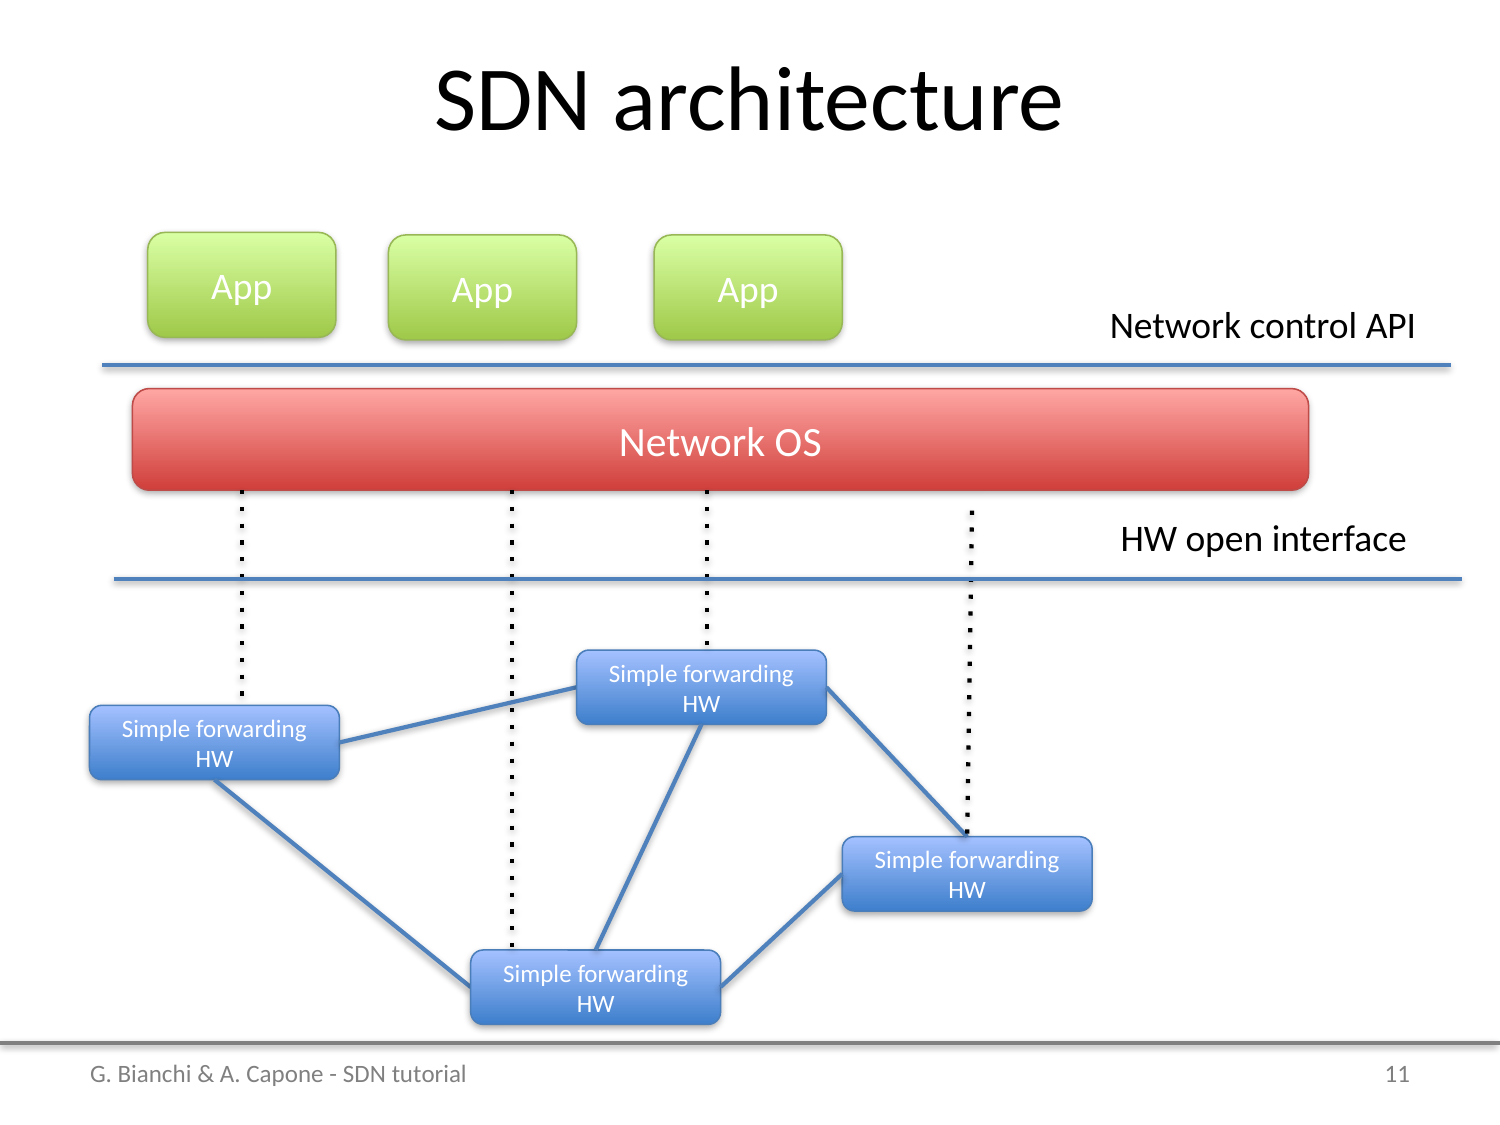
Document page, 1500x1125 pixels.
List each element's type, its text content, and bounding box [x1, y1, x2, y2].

text_box App [146, 231, 337, 339]
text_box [966, 510, 973, 578]
text_box App [653, 234, 844, 341]
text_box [516, 687, 577, 743]
slide_number 11 [1074, 1042, 1425, 1103]
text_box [214, 779, 471, 988]
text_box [339, 687, 507, 743]
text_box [826, 686, 961, 837]
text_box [595, 724, 702, 951]
text_box Simple forwarding HW [575, 649, 828, 726]
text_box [720, 873, 843, 988]
text_box Network control API [1095, 293, 1432, 354]
text_box HW open interface [1105, 506, 1423, 567]
text_box Simple forwarding HW [469, 949, 722, 1026]
title SDN architecture [75, 0, 1425, 188]
text_box Simple forwarding HW [88, 704, 341, 781]
text_box Simple forwarding HW [841, 835, 1093, 912]
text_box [966, 587, 973, 837]
text_box App [387, 234, 578, 341]
text_box Network OS [131, 387, 1310, 491]
footer G. Bianchi & A. Capone - SDN tutorial [75, 1042, 988, 1103]
